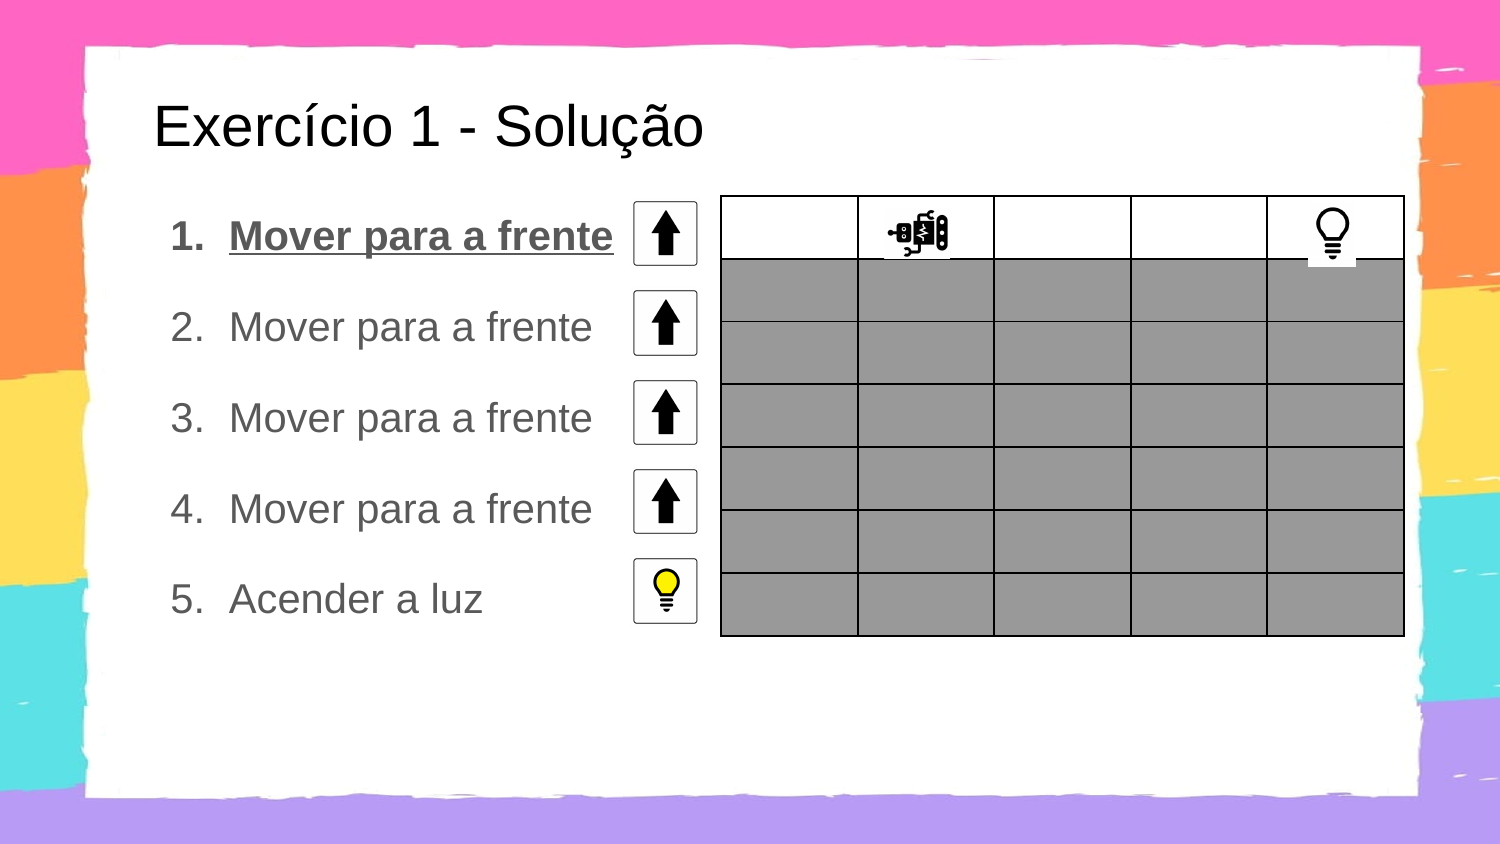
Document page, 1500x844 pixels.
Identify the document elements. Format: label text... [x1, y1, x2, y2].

table_cell [1268, 322, 1403, 383]
table_cell [859, 511, 993, 572]
table_cell [1268, 448, 1403, 509]
table_cell [859, 574, 993, 635]
table_cell [1132, 511, 1266, 572]
table_cell [859, 260, 993, 321]
table_cell [995, 574, 1130, 635]
picture [0, 0, 1500, 844]
table_cell [995, 511, 1130, 572]
table_cell [859, 322, 993, 383]
table_cell [1132, 574, 1266, 635]
table_cell [1132, 322, 1266, 383]
table_cell [995, 385, 1130, 446]
table_header [1268, 197, 1403, 258]
table_cell [722, 385, 857, 446]
title Exercício 1 - Solução [138, 72, 728, 167]
table_cell [722, 574, 857, 635]
table_cell [722, 448, 857, 509]
table_cell [1268, 511, 1403, 572]
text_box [629, 198, 701, 627]
table_cell [995, 274, 1130, 321]
table_cell [859, 448, 993, 509]
table_cell [1268, 385, 1403, 446]
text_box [884, 200, 1356, 267]
table_header [722, 197, 857, 258]
table_cell [859, 385, 993, 446]
table_header [859, 197, 993, 258]
table_cell [995, 322, 1130, 383]
table_cell [1132, 274, 1266, 321]
table_cell [722, 511, 857, 572]
table_cell [722, 260, 857, 321]
table_cell [1268, 574, 1403, 635]
table_cell [1132, 385, 1266, 446]
table_cell [1268, 260, 1403, 321]
table_cell [1132, 448, 1266, 509]
table_cell [722, 322, 857, 383]
table_cell [995, 448, 1130, 509]
list Mover para a frente Mover para a frente Mover para a frente Mover para a frente Acender a luz [138, 186, 643, 639]
